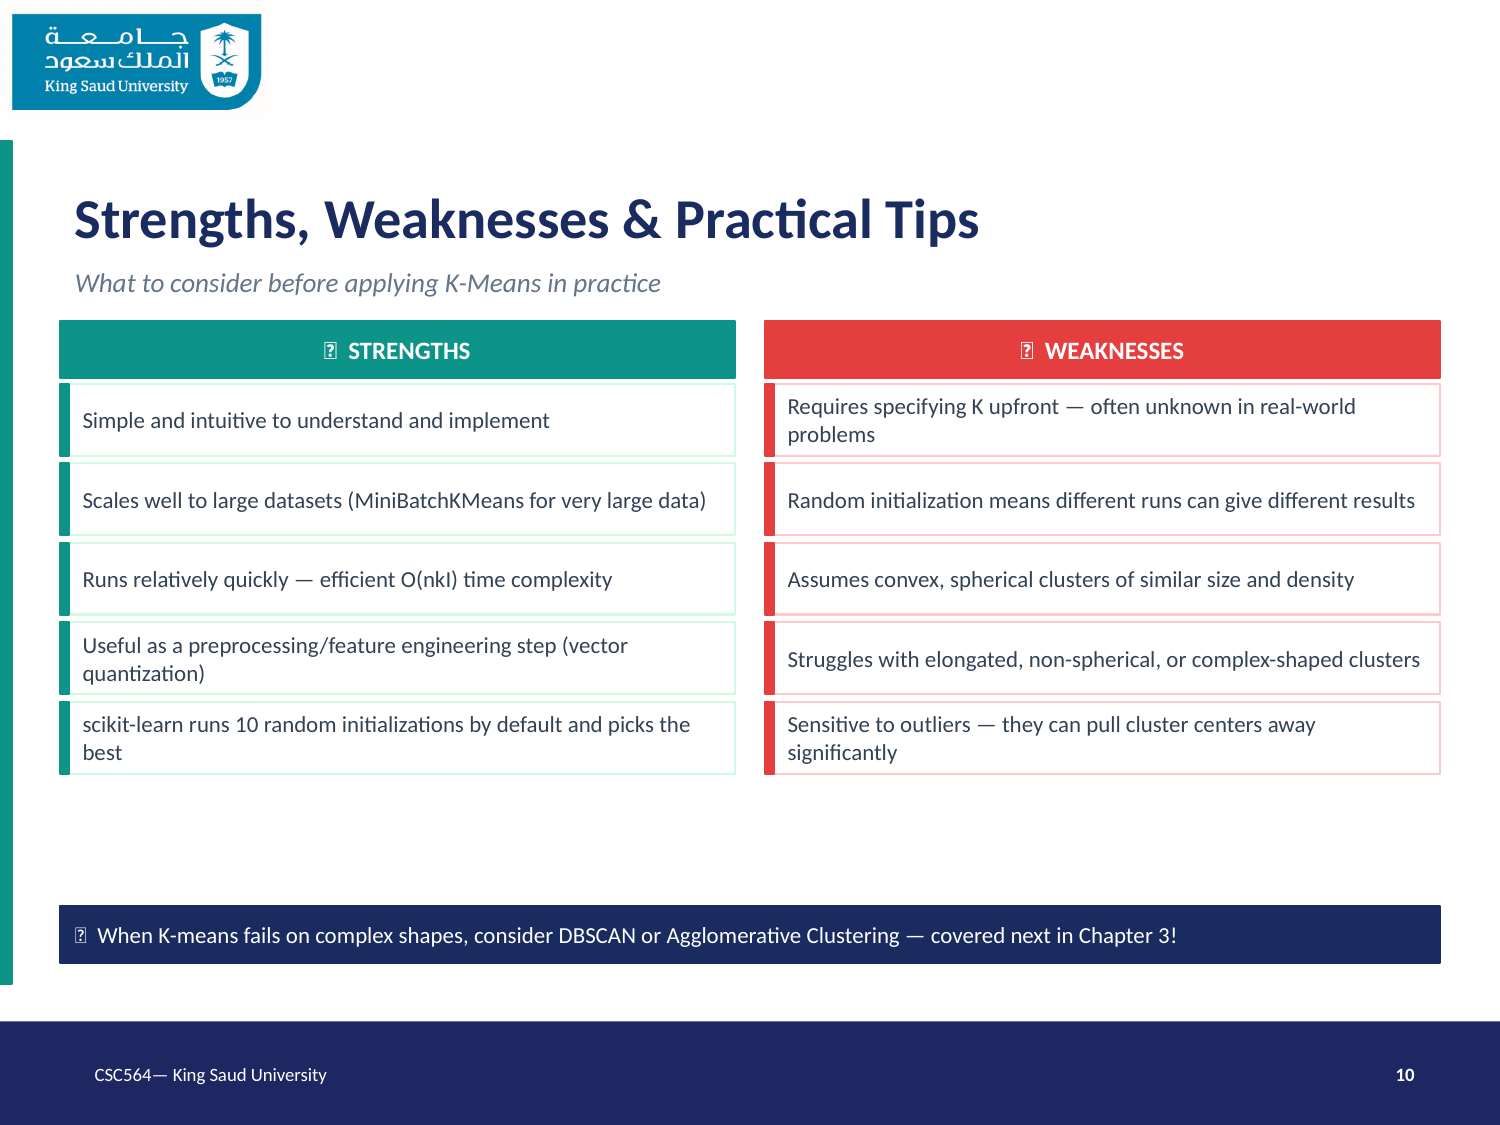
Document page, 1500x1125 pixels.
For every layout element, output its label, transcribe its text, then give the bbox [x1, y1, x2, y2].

text_box [764, 701, 774, 774]
text_box What to consider before applying K-Means in practice [59, 257, 1410, 306]
text_box 💡 When K-means fails on complex shapes, consider DBSCAN or Agglomerative Clustering — covered next in Chapter 3! [74, 905, 1425, 963]
text_box [69, 383, 735, 456]
text_box ❌ WEAKNESSES [764, 320, 1440, 378]
text_box [774, 701, 1440, 774]
text_box Simple and intuitive to understand and implement [82, 389, 720, 450]
text_box Useful as a preprocessing/feature engineering step (vector quantization) [82, 628, 720, 688]
text_box [59, 542, 69, 615]
text_box [59, 701, 69, 774]
text_box [59, 463, 69, 536]
text_box Sensitive to outliers — they can pull cluster centers away significantly [787, 707, 1425, 768]
text_box [59, 905, 74, 963]
text_box [764, 463, 774, 536]
text_box Random initialization means different runs can give different results [787, 469, 1425, 530]
text_box Strengths, Weaknesses & Practical Tips [59, 170, 1440, 261]
text_box [69, 542, 735, 615]
text_box [774, 383, 1440, 456]
text_box [764, 622, 774, 695]
text_box scikit-learn runs 10 random initializations by default and picks the best [82, 707, 720, 768]
text_box [774, 463, 1440, 536]
text_box [59, 622, 69, 695]
text_box [59, 383, 69, 456]
text_box [774, 542, 1440, 615]
text_box Struggles with elongated, non-spherical, or complex-shaped clusters [787, 628, 1425, 688]
text_box Requires specifying K upfront — often unknown in real-world problems [787, 389, 1425, 450]
text_box [69, 463, 735, 536]
text_box Assumes convex, spherical clusters of similar size and density [787, 548, 1425, 609]
text_box [69, 701, 735, 774]
text_box [774, 622, 1440, 695]
text_box [0, 140, 12, 985]
text_box [764, 383, 774, 456]
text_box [0, 1021, 1500, 1125]
text_box [764, 542, 774, 615]
text_box ✅ STRENGTHS [59, 320, 735, 378]
text_box [1425, 905, 1440, 963]
text_box Runs relatively quickly — efficient O(nkI) time complexity [82, 548, 720, 609]
text_box Scales well to large datasets (MiniBatchKMeans for very large data) [82, 469, 720, 530]
text_box [69, 622, 735, 695]
picture [0, 0, 274, 122]
